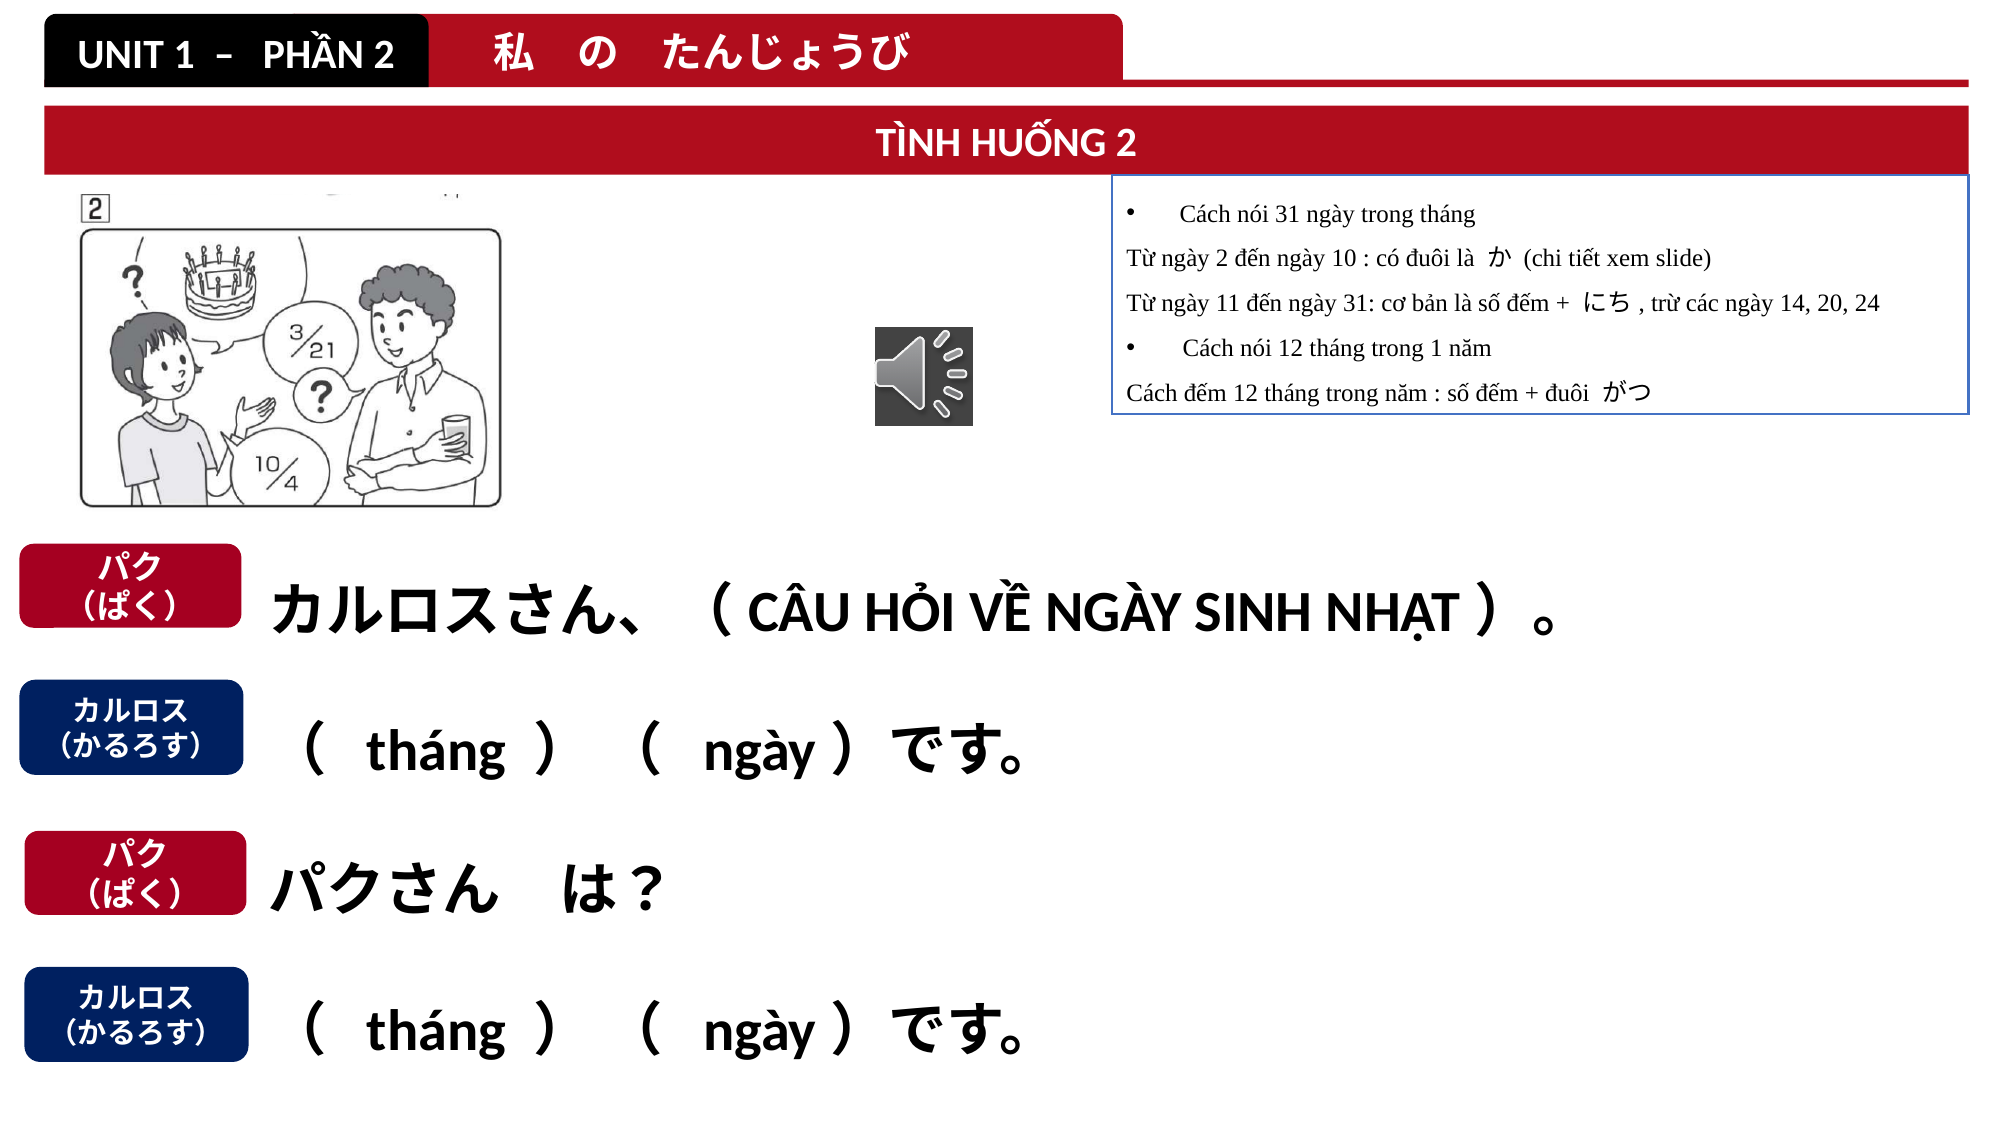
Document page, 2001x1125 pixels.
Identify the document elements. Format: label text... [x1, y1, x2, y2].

text_box Cách nói 31 ngày trong tháng Từ ngày 2 đến ngày 10 : có đuôi là か (chi tiết xem slide) Từ ngày 11 đến ngày 31: cơ bản là số đếm + にち, trừ các ngày 14, 20, 24 Cách nói 12 tháng trong 1 năm Cách đếm 12 tháng trong năm : số đếm + đuôi がつ [1111, 174, 1970, 415]
text_box カルロス （かるろす） [19, 679, 244, 775]
picture [44, 194, 589, 538]
text_box カルロス （かるろす） [24, 966, 249, 1062]
text_box パク （ぱく） [19, 543, 242, 628]
text_box TÌNH HUỐNG 2 [43, 105, 1970, 176]
text_box カルロスさん、（CÂU HỎI VỀ NGÀY SINH NHẬT）。 （ tháng ） （ ngày）です。 パクさん は？ （ tháng ） （ ngày）です。 [253, 495, 1833, 1125]
picture [873, 326, 974, 427]
text_box UNIT 1 – PHẦN 2 [43, 12, 430, 89]
text_box 私 の たんじょうび [418, 12, 1124, 87]
text_box パク （ぱく） [24, 830, 247, 915]
text_box [430, 79, 1970, 88]
